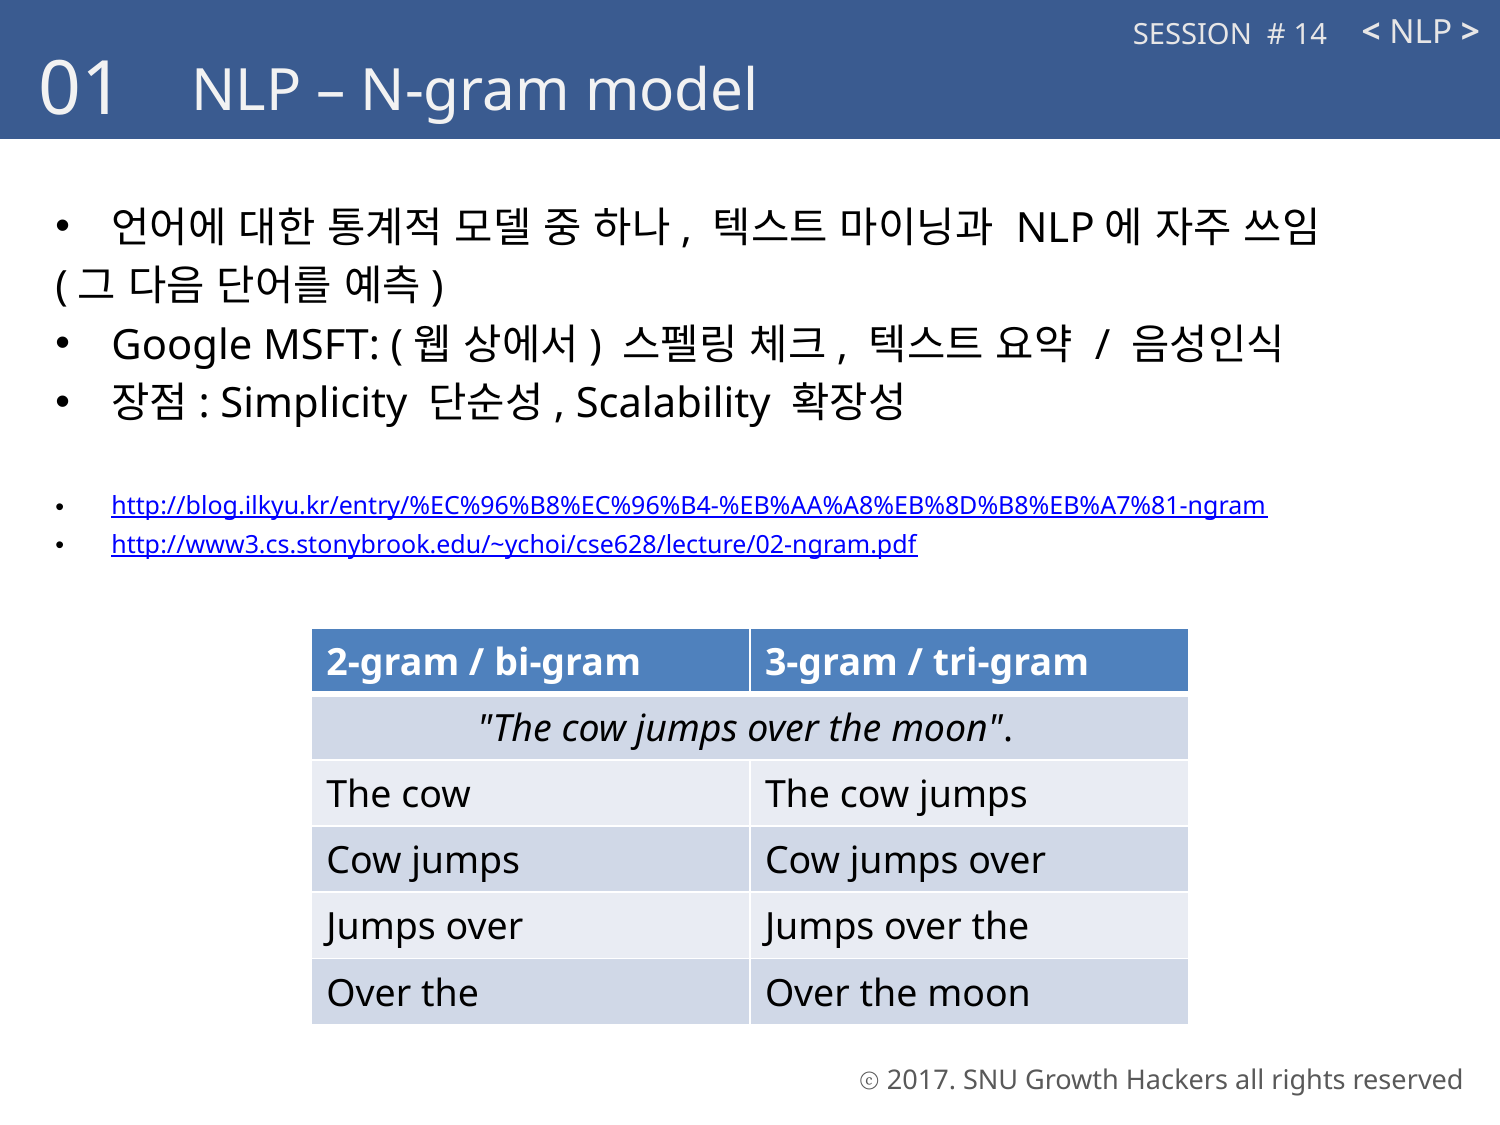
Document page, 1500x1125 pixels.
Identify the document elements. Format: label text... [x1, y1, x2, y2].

table_cell Jumps over [312, 893, 749, 958]
table_cell The cow [312, 761, 749, 825]
table_cell Cow jumps [312, 827, 749, 891]
table_cell The cow jumps [751, 761, 1188, 825]
table_cell Over the moon [751, 959, 1188, 1024]
table_cell "The cow jumps over the moon". [312, 697, 1188, 759]
list 언어에 대한 통계적 모델 중 하나, 텍스트 마이닝과 NLP에 자주 쓰임 (그 다음 단어를 예측) Google MSFT: (웹 상에서) 스펠링 체크, 텍스트 요약 / 음성인식 장점: Simplicity 단순성, Scalability 확장성 http://blog.ilkyu.kr/entry/%EC%96%B8%EC%96%B4-%EB%AA%A8%EB%8D%B8%EB%A7%81-ngram http://www3.cs.stonybrook.edu/~ychoi/cse628/lecture/02-ngram.pdf [40, 193, 1449, 907]
table_header 2-gram / bi-gram [312, 629, 749, 691]
title [75, 45, 1425, 233]
text_box SESSION # 14 [1118, 7, 1350, 45]
table_cell Over the [312, 959, 749, 1024]
table_header 3-gram / tri-gram [751, 629, 1188, 691]
table_cell Jumps over the [751, 893, 1188, 958]
text_box ⓒ 2017. SNU Growth Hackers all rights reserved [844, 1055, 1495, 1103]
text_box < NLP > [1346, 2, 1495, 58]
table_cell Cow jumps over [751, 827, 1188, 891]
text_box 01 [24, 32, 140, 138]
text_box [0, 0, 1500, 139]
